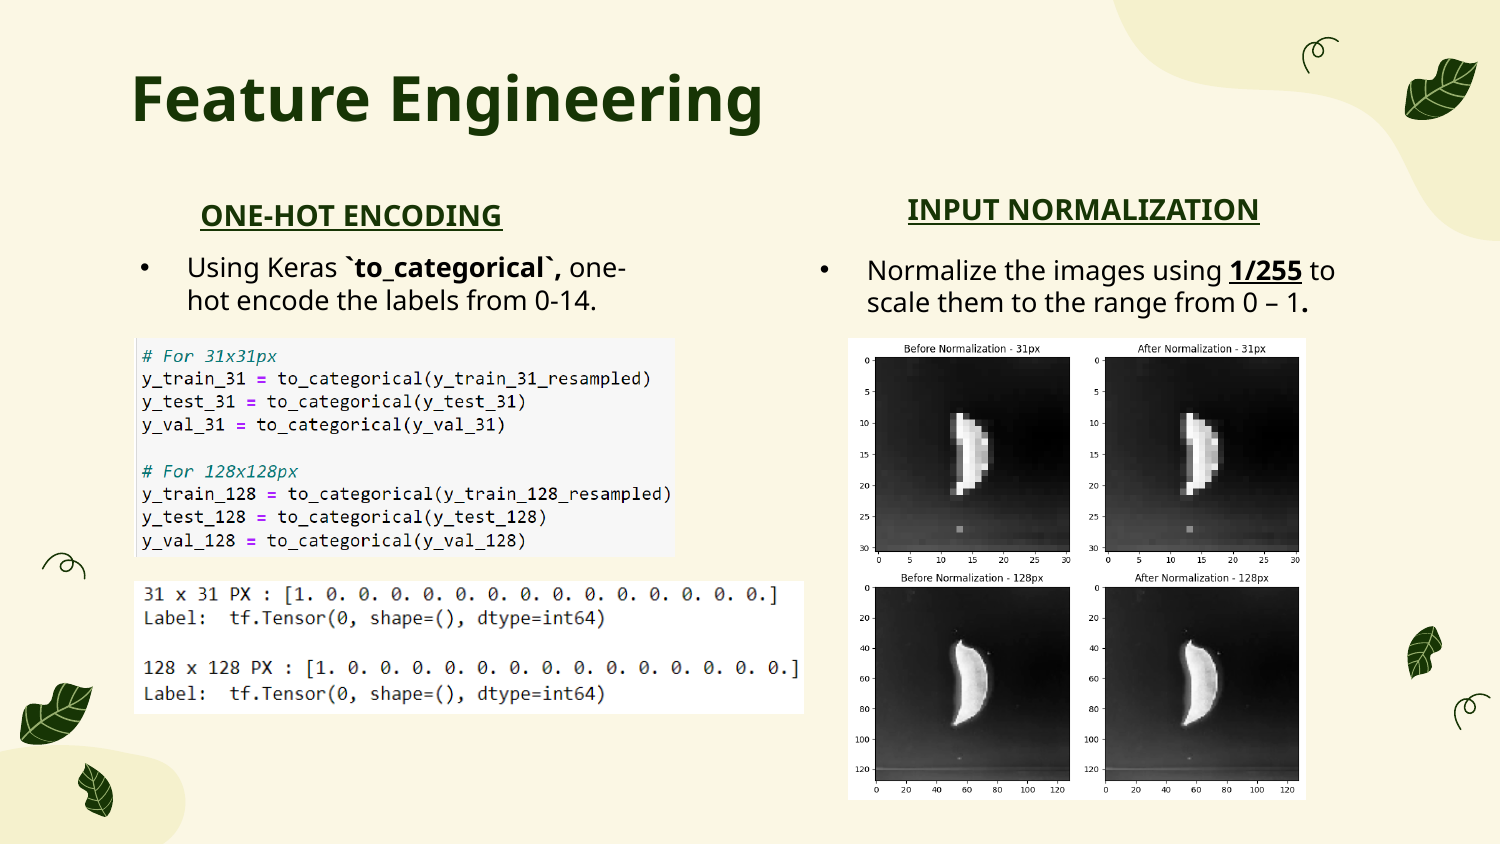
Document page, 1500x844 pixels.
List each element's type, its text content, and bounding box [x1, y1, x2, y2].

picture [133, 338, 675, 557]
picture [133, 581, 804, 715]
text_box Using Keras `to_categorical`, one-hot encode the labels from 0-14. [125, 243, 666, 323]
text_box INPUT NORMALIZATION [805, 176, 1363, 231]
text_box ONE-HOT ENCODING [149, 182, 554, 237]
text_box Normalize the images using 1/255 to scale them to the range from 0 – 1. [805, 245, 1390, 326]
picture [848, 338, 1307, 801]
title Feature Engineering [115, 43, 1380, 138]
